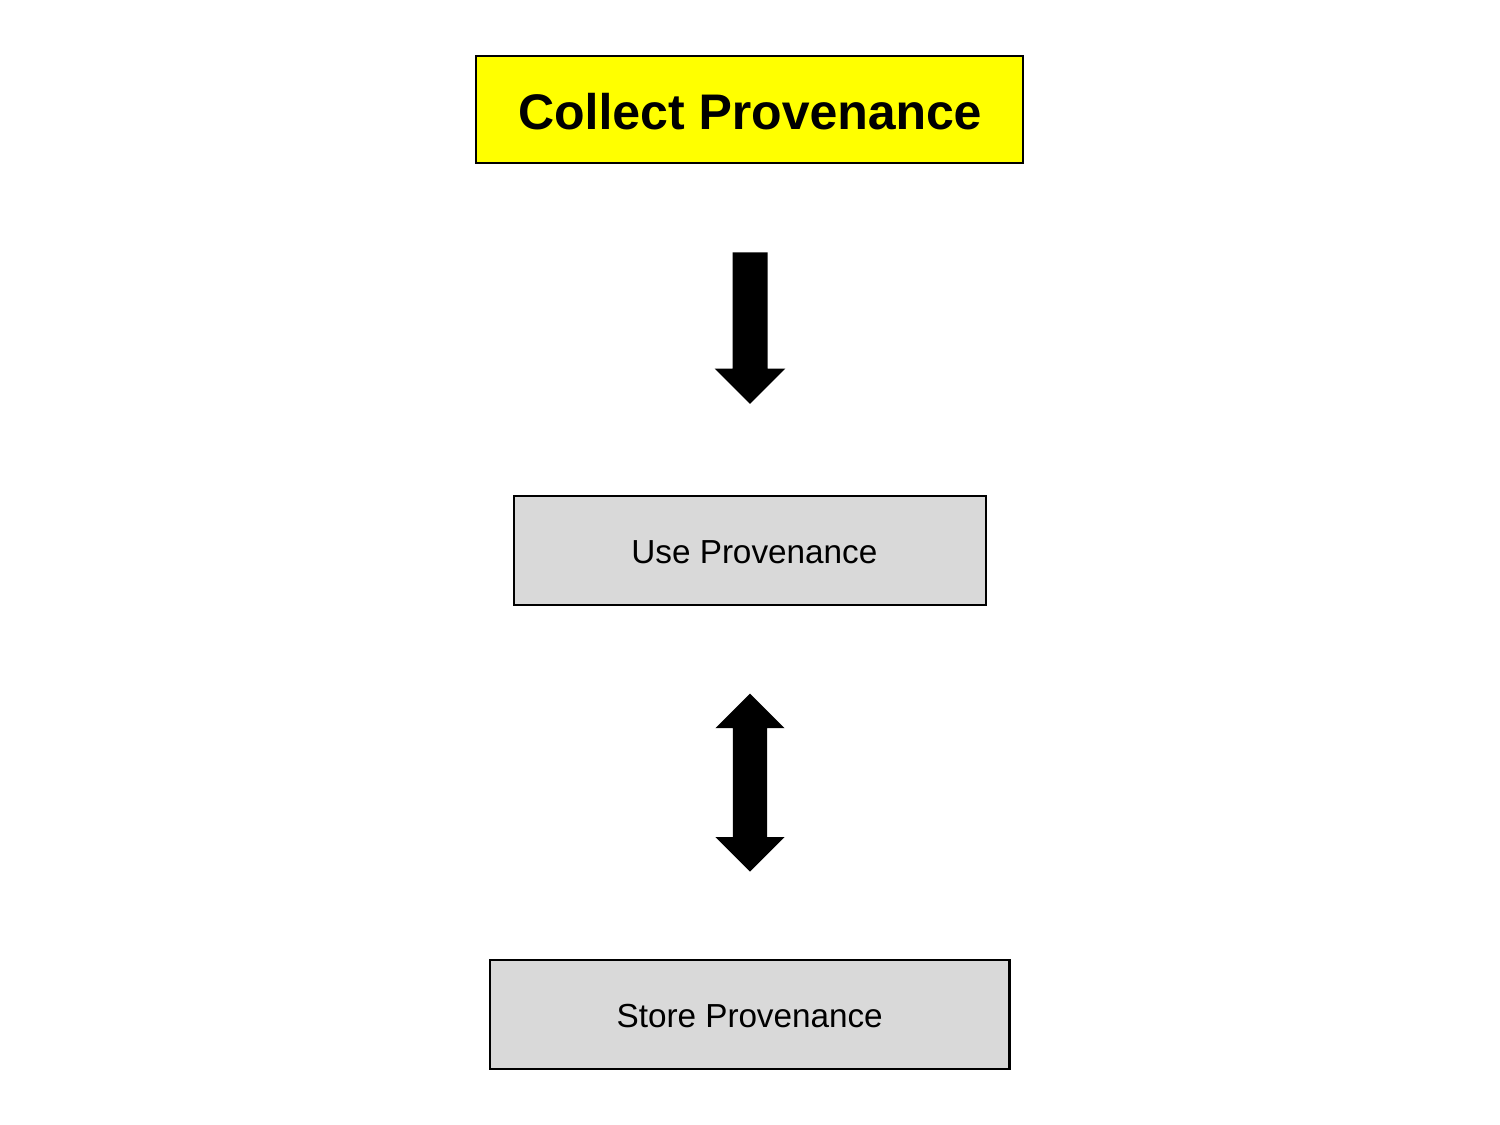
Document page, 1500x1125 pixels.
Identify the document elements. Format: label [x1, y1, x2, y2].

text_box [476, 56, 1024, 1069]
